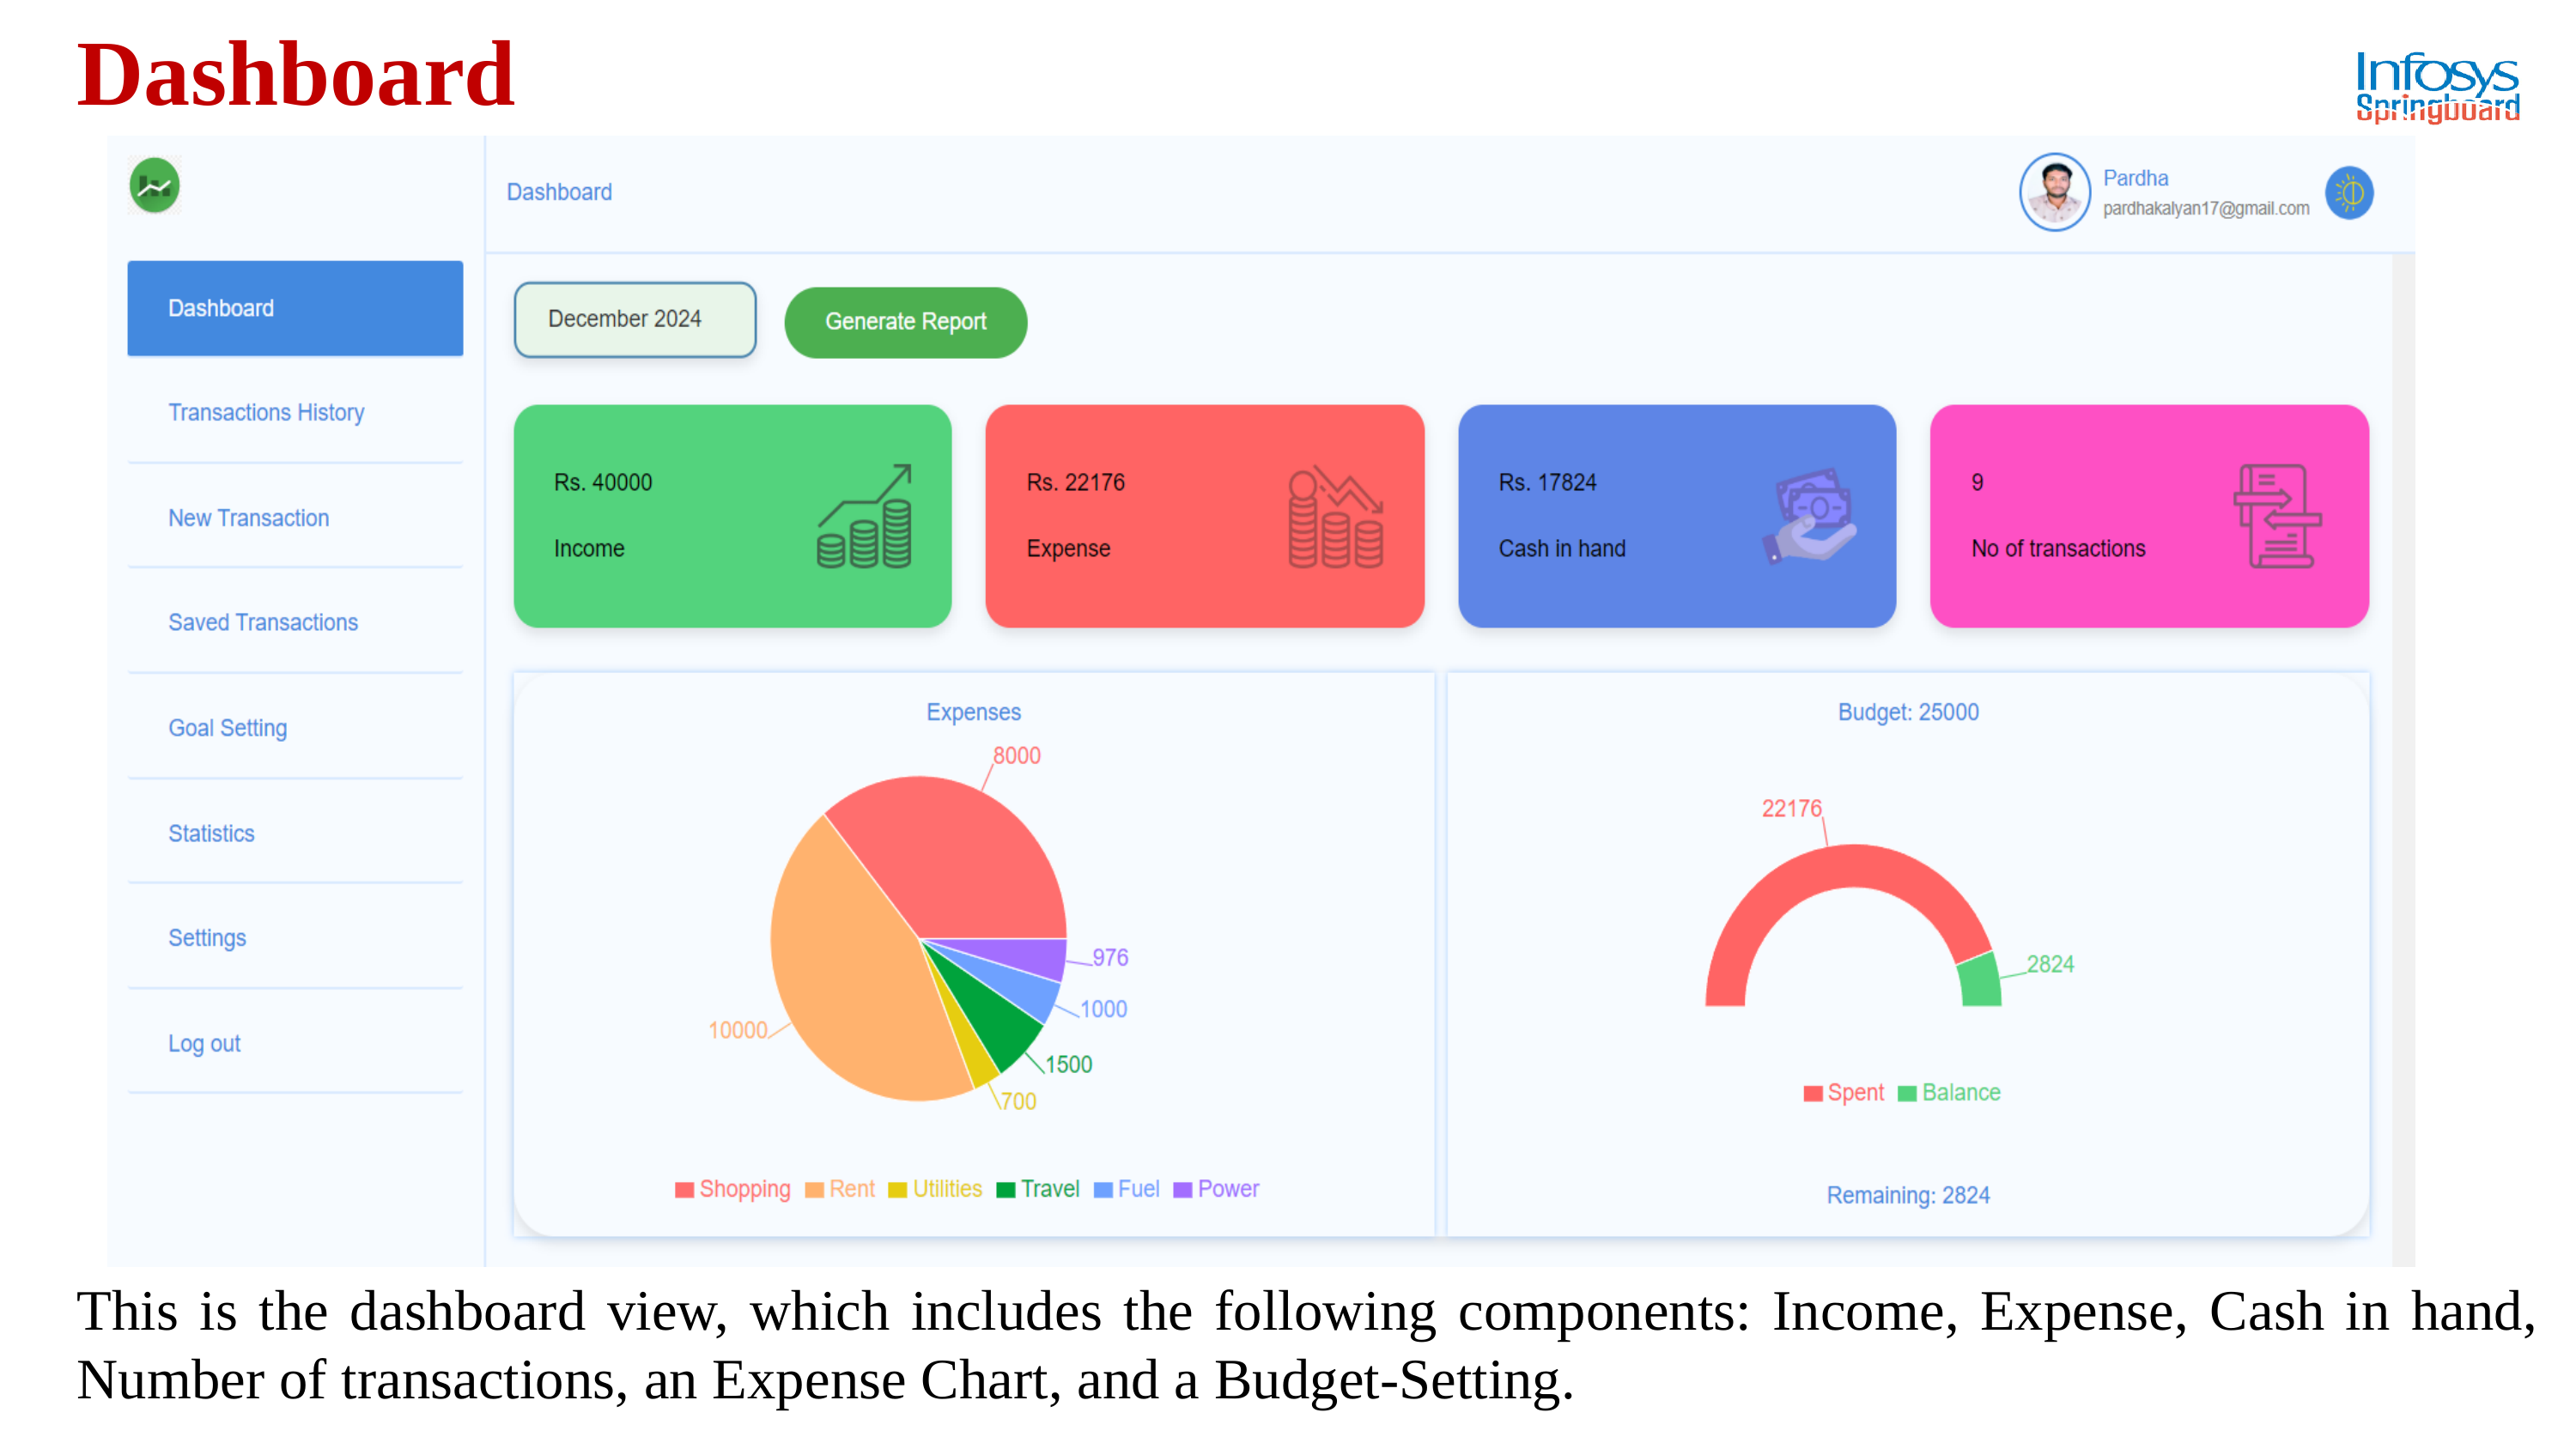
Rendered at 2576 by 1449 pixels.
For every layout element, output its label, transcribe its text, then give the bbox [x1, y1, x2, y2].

text_box This is the dashboard view, which includes the following components: Income, Expense, Cash in hand, Number of transactions, an Expense Chart, and a Budget-Setting. [64, 1266, 2555, 1416]
text_box Dashboard [64, 5, 634, 130]
picture [106, 5, 2555, 1267]
